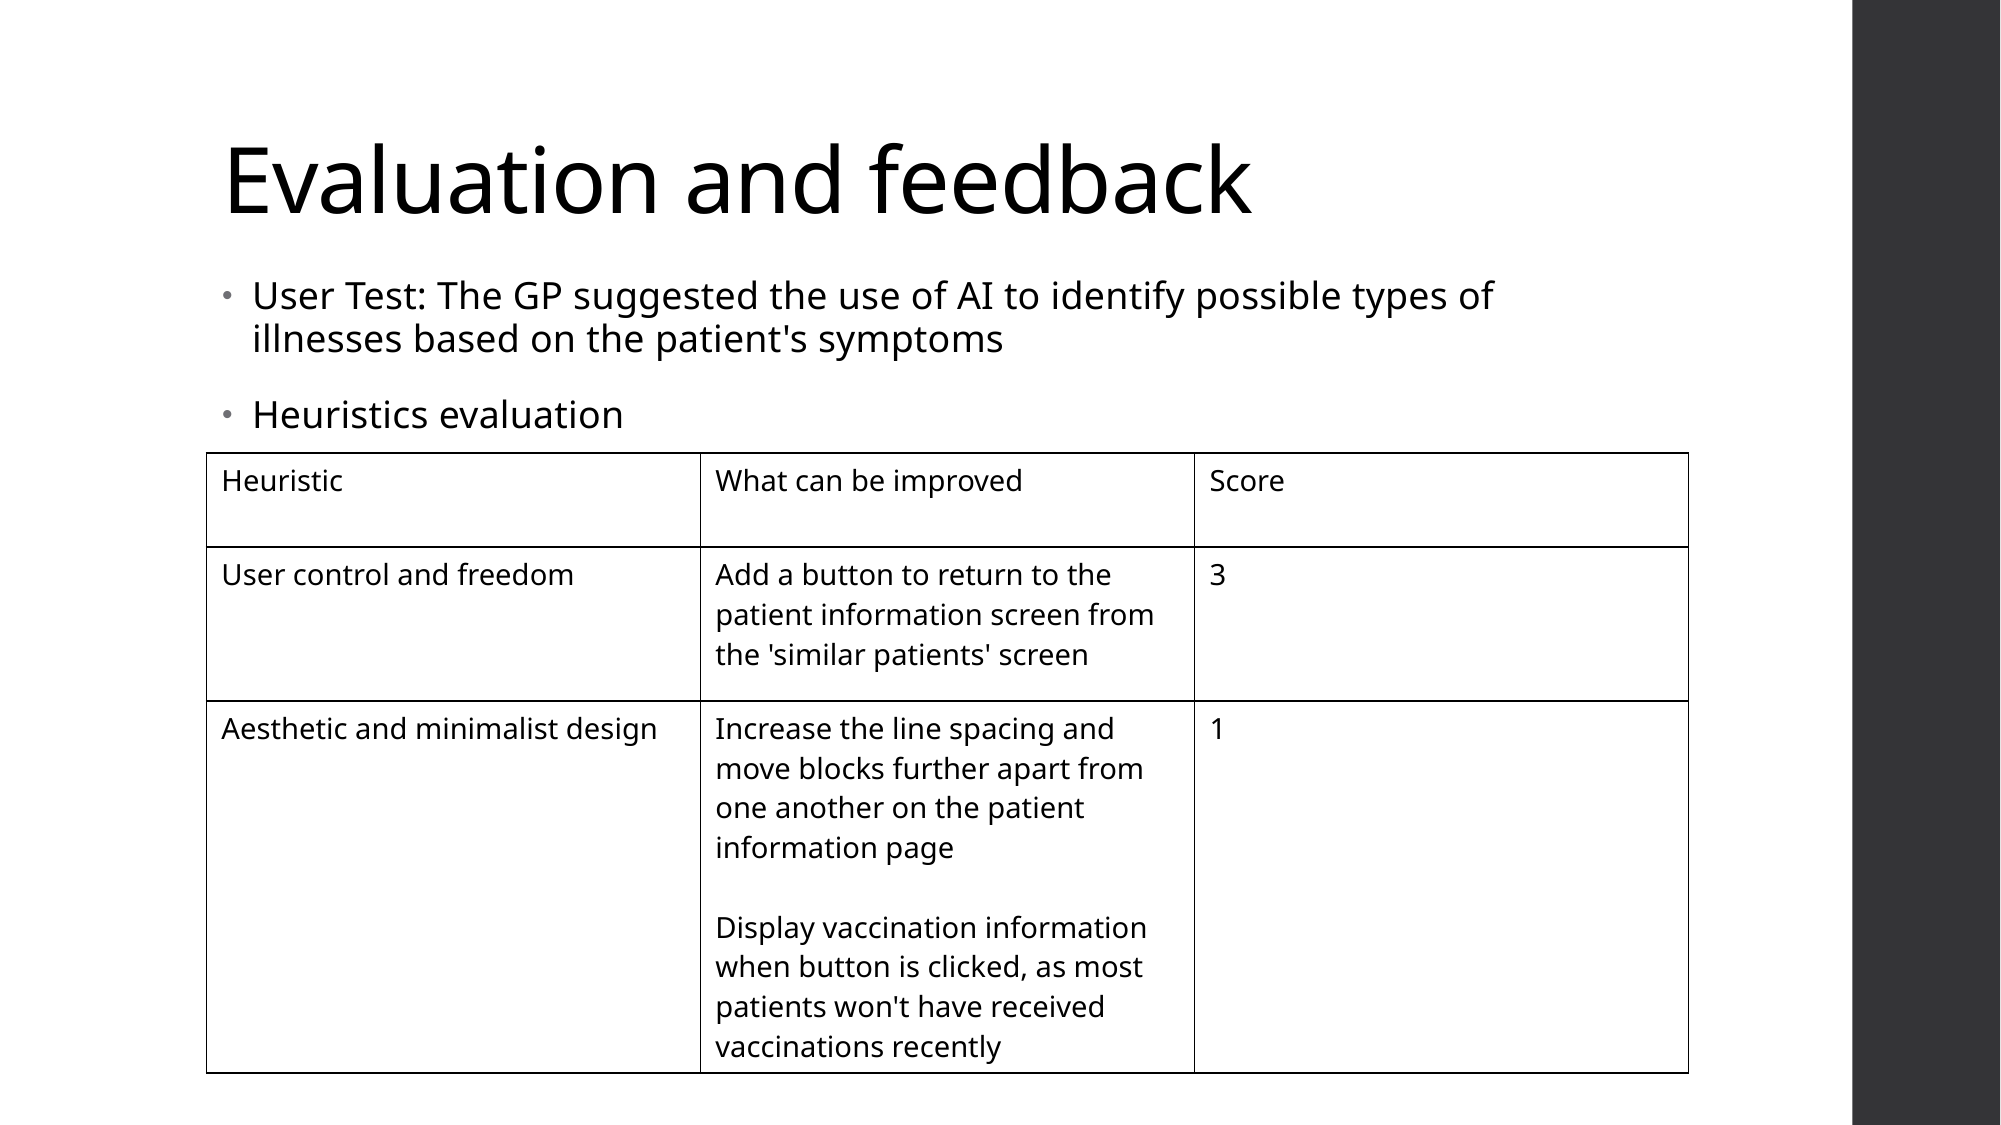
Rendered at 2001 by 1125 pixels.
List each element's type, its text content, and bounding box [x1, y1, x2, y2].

table_header Score [1195, 454, 1688, 546]
title Evaluation and feedback [206, 23, 1797, 241]
table_cell User control and freedom [207, 548, 700, 700]
table_cell Increase the line spacing and move blocks further apart from one another on the patient information page Display vaccination information when button is clicked, as most patients won't have received vaccinations recently [701, 702, 1194, 1072]
table_cell Aesthetic and minimalist design [207, 702, 700, 1072]
table_cell Add a button to return to the patient information screen from the 'similar patients' screen [701, 548, 1194, 700]
table_header What can be improved [701, 454, 1194, 546]
table_header Heuristic [207, 454, 700, 546]
table_cell 3 [1195, 548, 1688, 700]
table_cell 1 [1195, 702, 1688, 1072]
list User Test: The GP suggested the use of AI to identify possible types of illnesses based on the patient's symptoms Heuristics evaluation [206, 267, 1617, 452]
